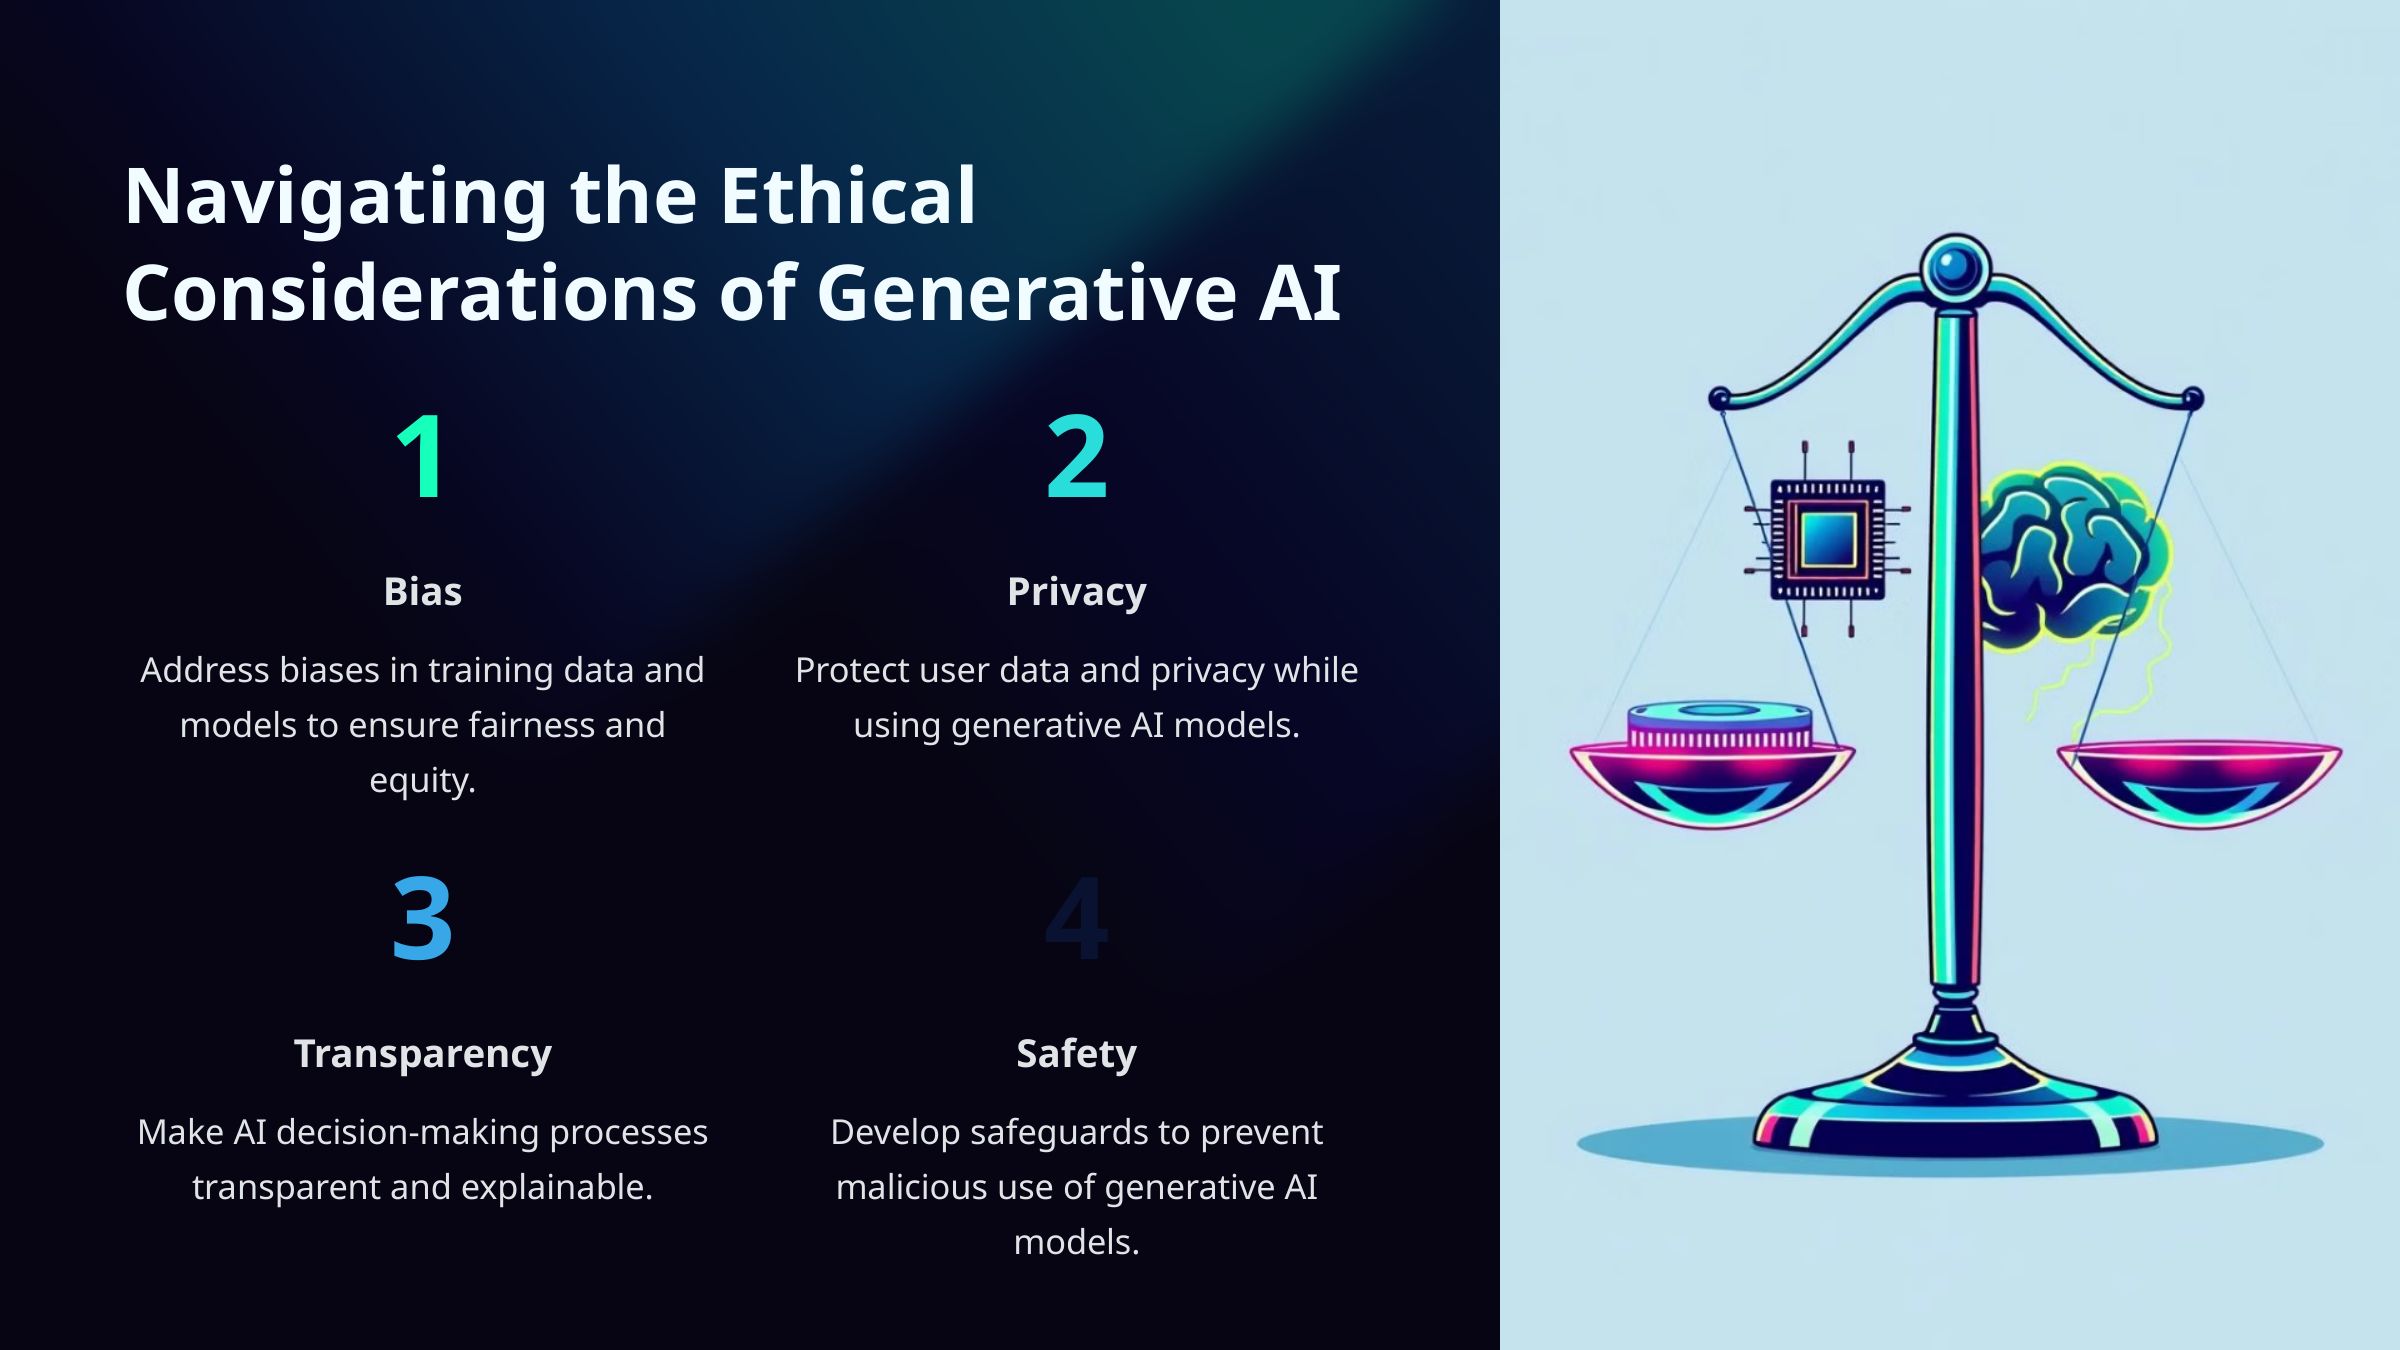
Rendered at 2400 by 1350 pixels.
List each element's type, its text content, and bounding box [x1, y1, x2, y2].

picture [1499, 0, 2400, 1350]
text_box Safety [882, 1026, 1271, 1076]
text_box Transparency [228, 1026, 617, 1076]
text_box Protect user data and privacy while using generative AI models. [776, 634, 1378, 746]
text_box Bias [228, 564, 617, 614]
text_box Navigating the Ethical Considerations of Generative AI [122, 141, 1378, 336]
text_box Make AI decision-making processes transparent and explainable. [122, 1096, 724, 1208]
text_box 3 [122, 868, 724, 984]
text_box Address biases in training data and models to ensure fairness and equity. [122, 634, 724, 746]
text_box Develop safeguards to prevent malicious use of generative AI models. [776, 1096, 1378, 1208]
text_box Privacy [882, 564, 1271, 614]
text_box 4 [776, 868, 1378, 984]
text_box 1 [122, 405, 724, 521]
text_box 2 [776, 405, 1378, 521]
